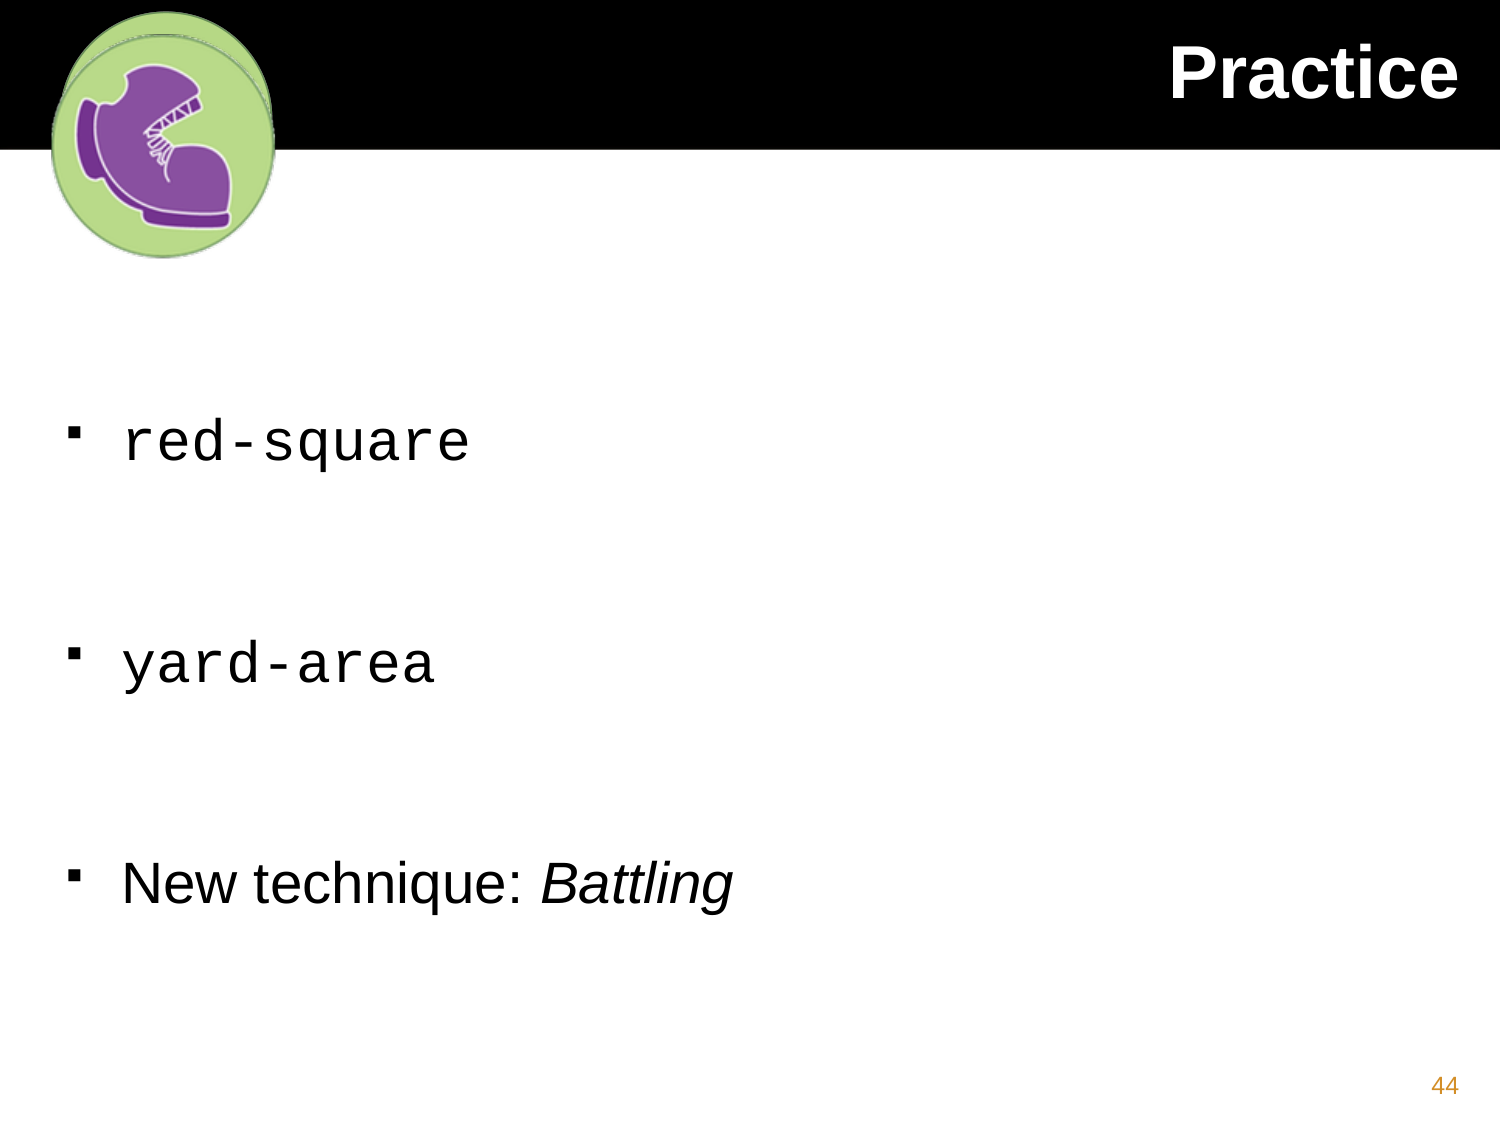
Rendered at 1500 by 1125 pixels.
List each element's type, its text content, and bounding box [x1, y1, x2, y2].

slide_number 44 [1350, 1061, 1475, 1103]
picture [47, 30, 288, 263]
list red-square yard-area New technique: Battling [50, 254, 1475, 998]
title Practice [50, 0, 1475, 138]
